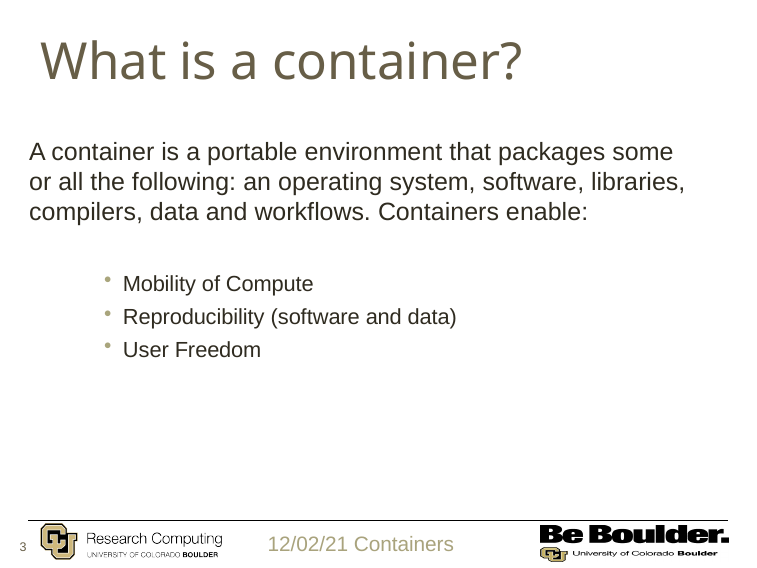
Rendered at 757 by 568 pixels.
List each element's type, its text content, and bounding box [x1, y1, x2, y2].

slide_number 3 [15, 539, 35, 562]
text_box A container is a portable environment that packages some or all the following: an operating system, software, libraries, compilers, data and workflows. Containers enable: Mobility of Compute Reproducibility (software and data) User Freedom [28, 129, 703, 436]
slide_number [265, 530, 489, 556]
title What is a container? [40, 28, 654, 90]
picture [540, 525, 729, 562]
picture [40, 523, 222, 560]
